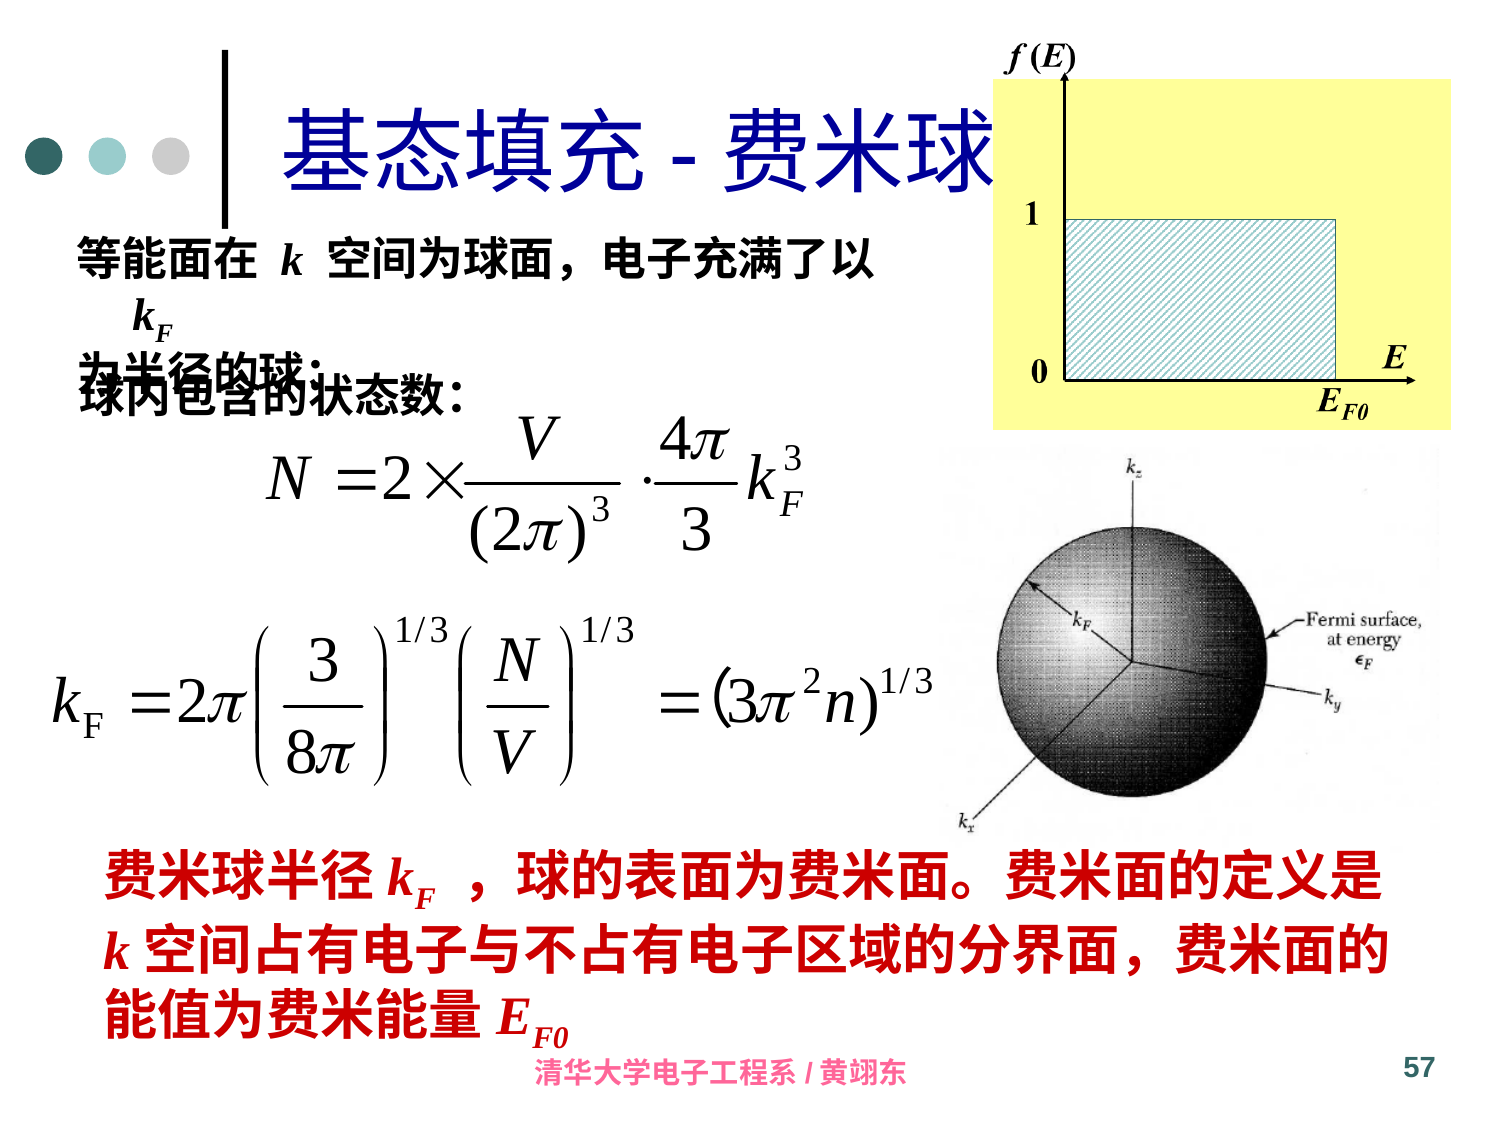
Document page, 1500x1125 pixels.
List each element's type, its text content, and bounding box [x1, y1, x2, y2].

text_box 基态填充-费米球 [265, 54, 982, 243]
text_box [253, 396, 821, 576]
picture [938, 444, 1443, 853]
list 等能面在 k 空间为球面，电子充满了以 kF 为半径的球： [61, 228, 950, 324]
text_box 57 [1074, 1012, 1451, 1091]
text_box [40, 597, 944, 799]
text_box 费米球半径kF ，球的表面为费米面。费米面的定义是k空间占有电子与不占有电子区域的分界面，费米面的能值为费米能量EF0 [88, 834, 1436, 1062]
text_box 球内包含的状态数： [65, 358, 507, 429]
picture [987, 22, 1451, 441]
